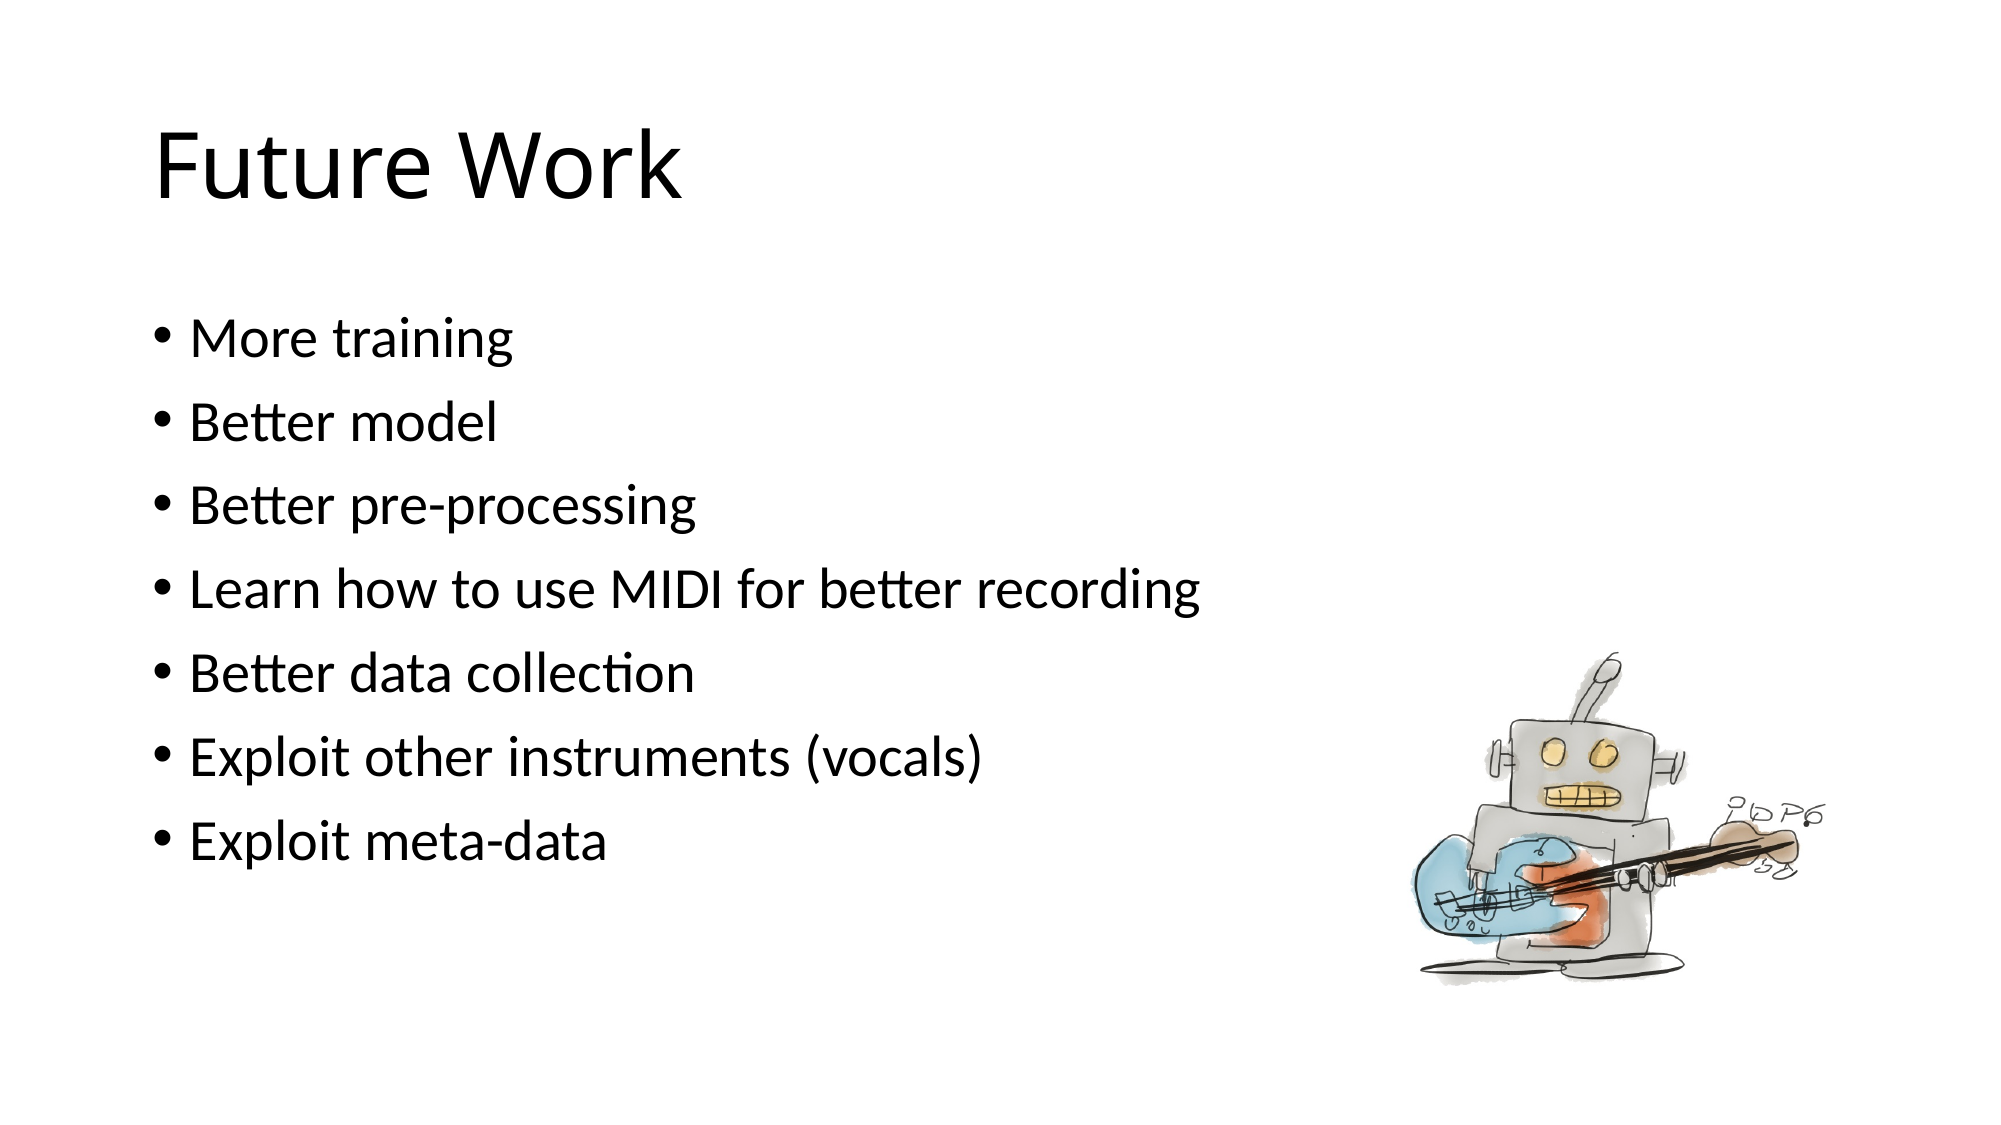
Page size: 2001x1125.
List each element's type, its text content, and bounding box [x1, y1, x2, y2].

title Future Work [137, 59, 1863, 278]
list More training Better model Better pre-processing Learn how to use MIDI for better recording Better data collection Exploit other instruments (vocals) Exploit meta-data [137, 299, 1863, 1014]
picture [1370, 640, 1832, 999]
